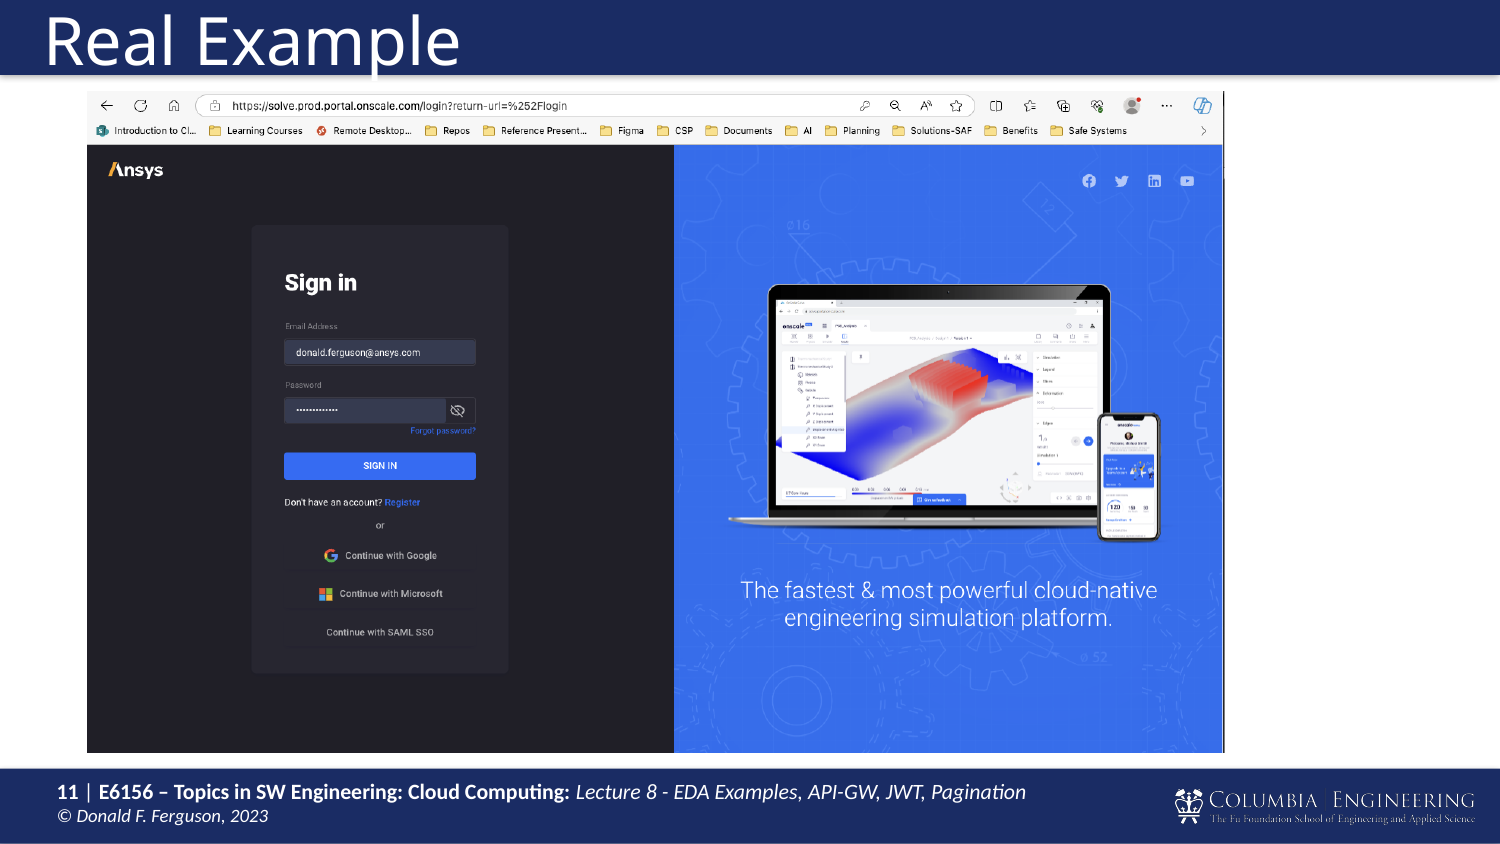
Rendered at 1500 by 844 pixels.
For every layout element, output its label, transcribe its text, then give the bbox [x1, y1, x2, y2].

title Real Example [28, 0, 1450, 73]
picture [87, 90, 1226, 753]
